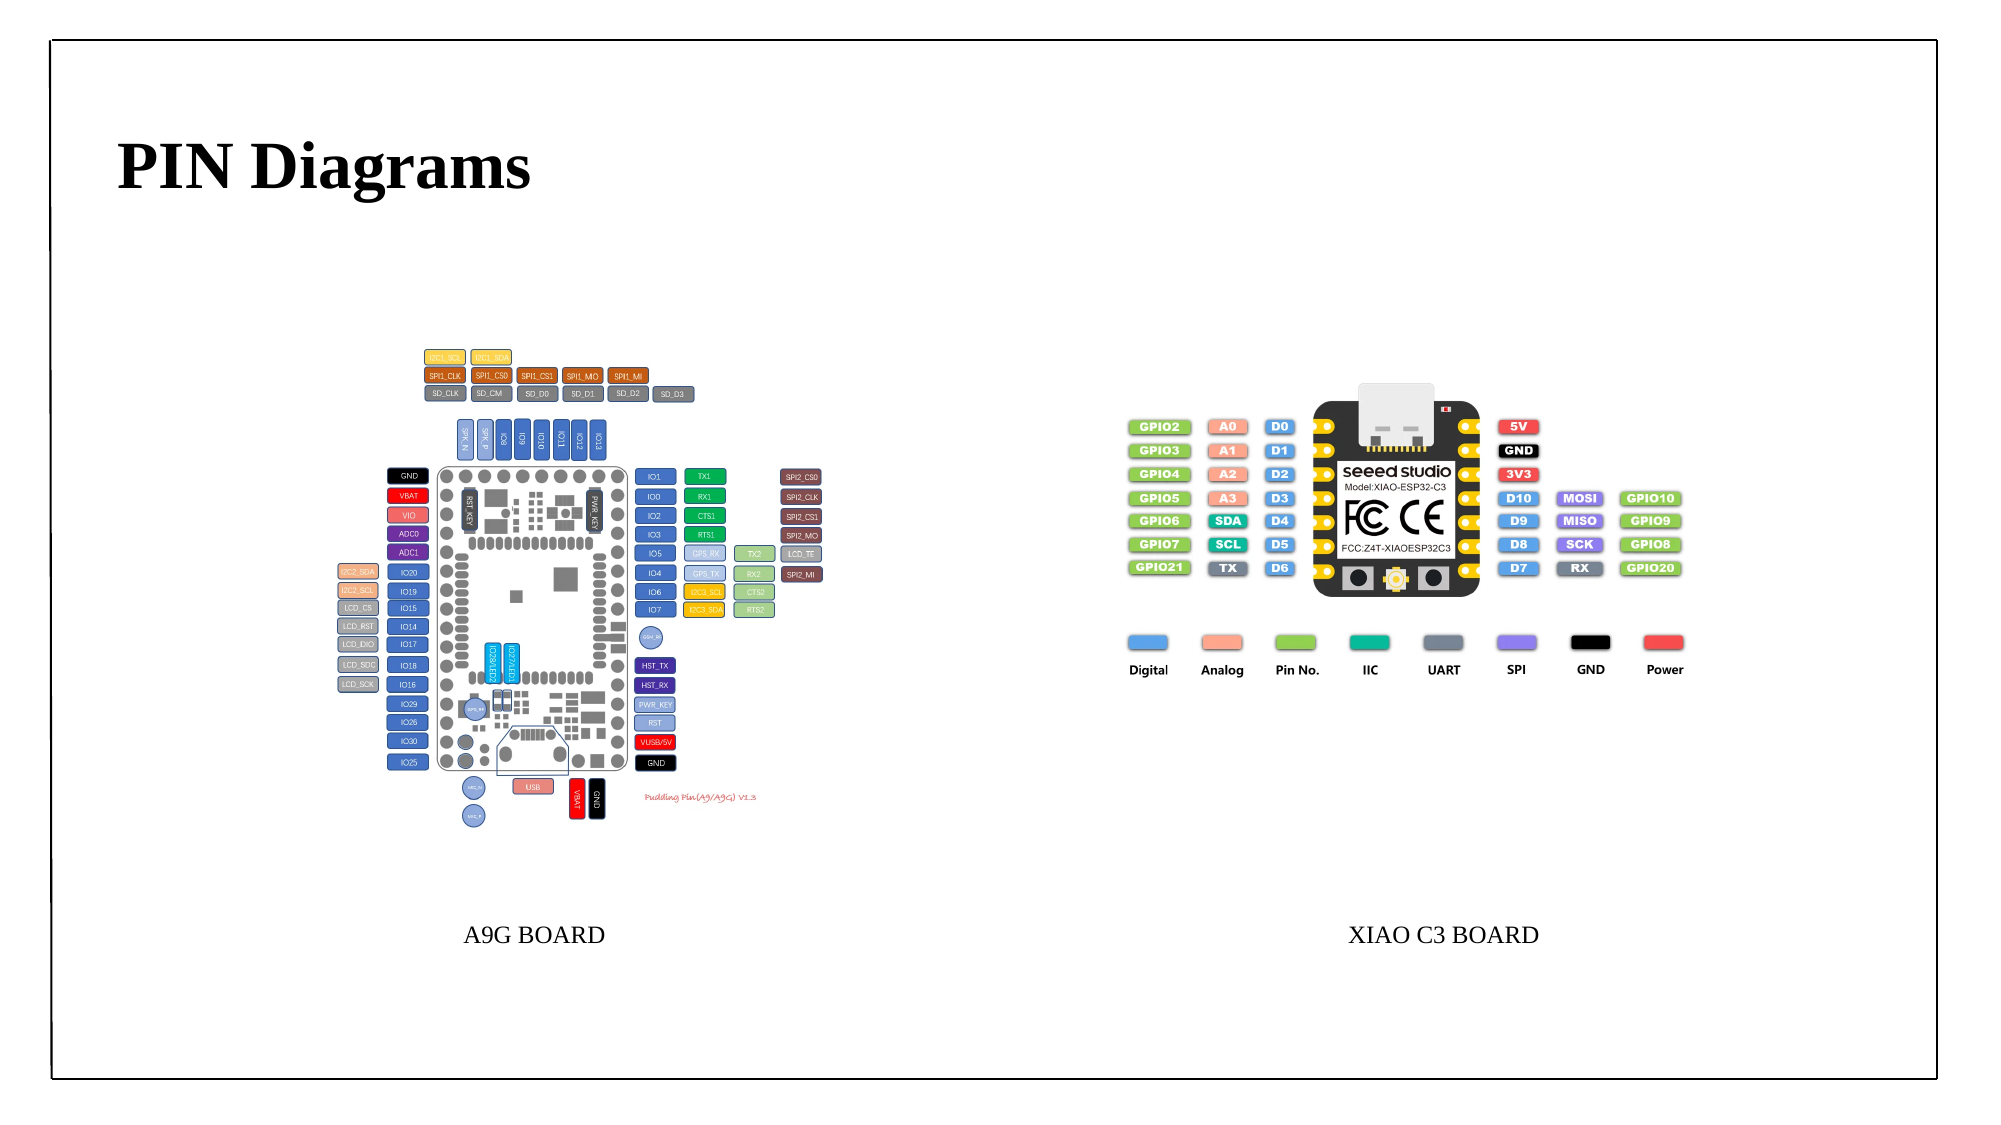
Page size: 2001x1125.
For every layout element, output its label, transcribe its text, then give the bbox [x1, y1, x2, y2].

text_box A9G BOARD [448, 910, 644, 956]
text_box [49, 39, 53, 1080]
picture [296, 338, 856, 835]
text_box XIAO C3 BOARD [1333, 910, 1593, 956]
picture [1087, 358, 1716, 713]
text_box PIN Diagrams [62, 122, 587, 257]
